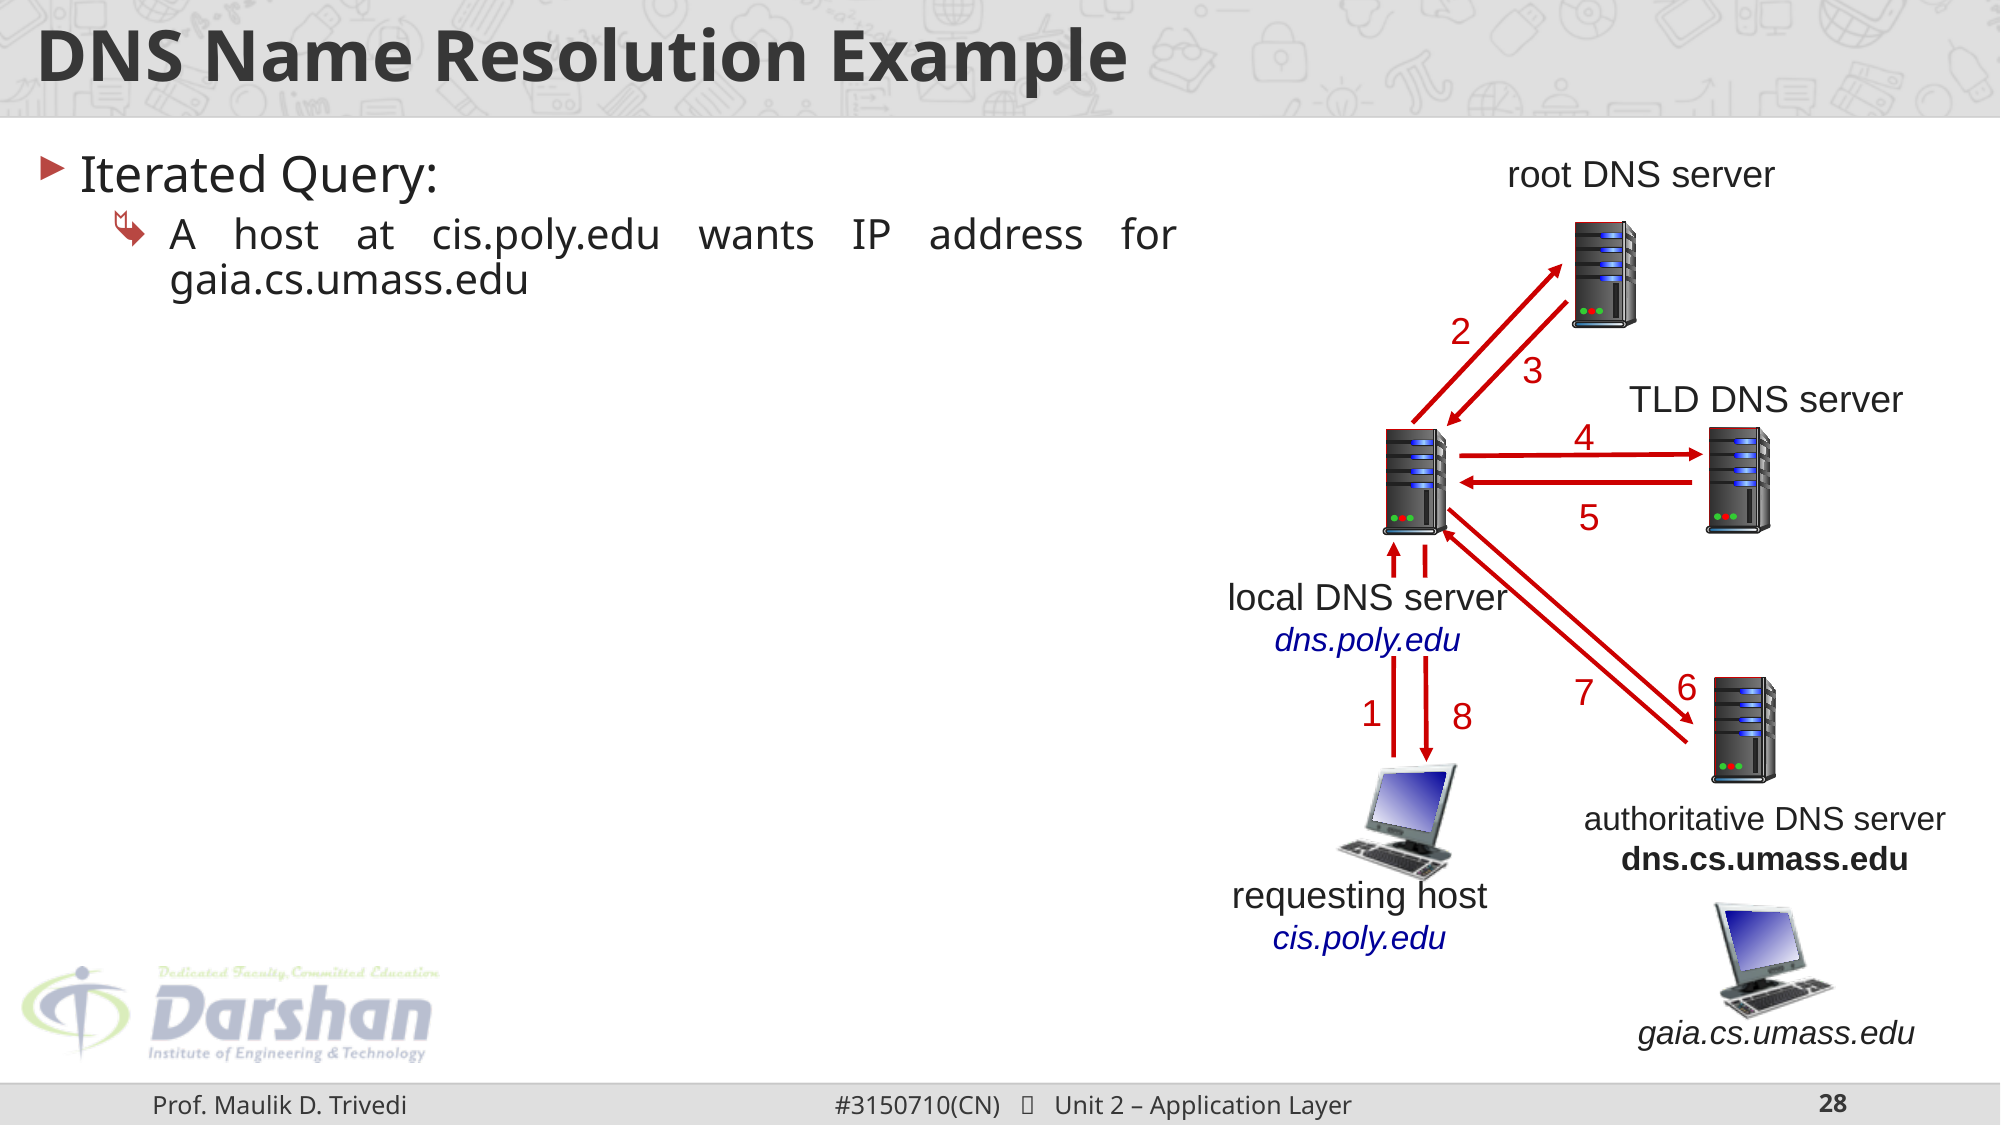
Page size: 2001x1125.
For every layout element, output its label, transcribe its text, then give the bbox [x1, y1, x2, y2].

text_box root DNS server [1476, 142, 1807, 202]
text_box [1524, 575, 1694, 725]
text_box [1308, 759, 1461, 891]
text_box [1446, 363, 1507, 427]
text_box [1420, 666, 1433, 759]
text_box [1383, 429, 1448, 535]
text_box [1711, 898, 1864, 1030]
list Iterated Query: A host at cis.poly.edu wants IP address for gaia.cs.umass.edu [21, 141, 1193, 1059]
text_box [1487, 263, 1563, 344]
text_box [1610, 448, 1704, 461]
text_box TLD DNS server [1601, 367, 1932, 427]
title DNS Name Resolution Example [0, 0, 2000, 117]
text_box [1212, 565, 1524, 666]
text_box authoritative DNS server dns.cs.umass.edu [1569, 789, 1962, 885]
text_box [1572, 222, 1637, 328]
text_box 7 [1559, 661, 1610, 721]
text_box 4 [1559, 405, 1610, 466]
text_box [1706, 427, 1771, 533]
text_box [1444, 530, 1484, 565]
text_box requesting host cis.poly.edu [1217, 864, 1503, 964]
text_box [1711, 677, 1776, 783]
text_box 6 [1661, 656, 1713, 716]
text_box 1 [1346, 682, 1397, 742]
text_box [1459, 476, 1693, 489]
text_box 3 [1507, 338, 1558, 399]
text_box [1387, 541, 1400, 565]
text_box 8 [1437, 685, 1488, 745]
text_box gaia.cs.umass.edu [1623, 1003, 1931, 1059]
text_box 2 [1435, 299, 1487, 359]
text_box 5 [1563, 485, 1615, 546]
